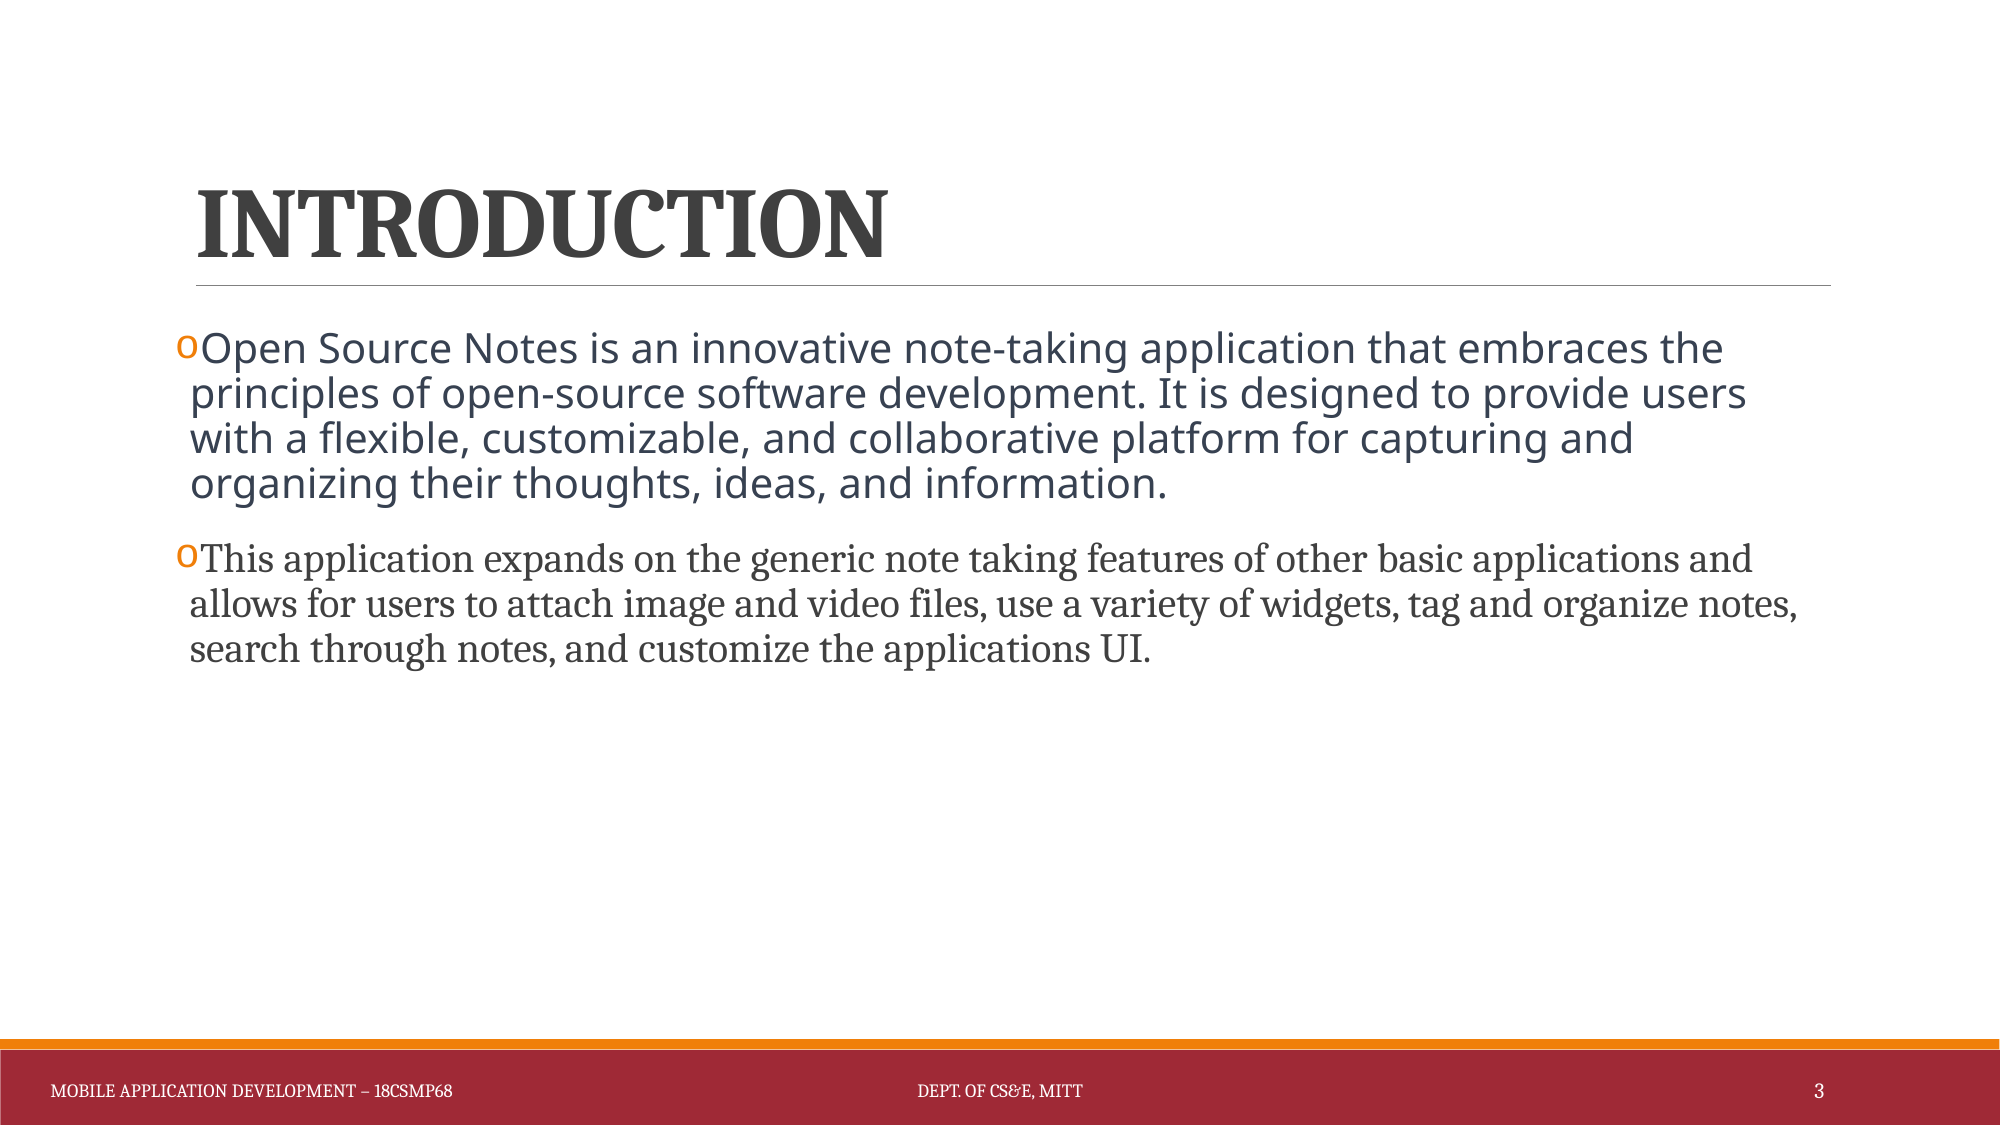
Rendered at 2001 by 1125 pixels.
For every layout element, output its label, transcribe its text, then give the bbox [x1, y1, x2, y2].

footer Dept. of CS&E, MITT [639, 1059, 1396, 1120]
slide_number 3 [1624, 1059, 1840, 1120]
title INTRODUCTION [180, 47, 1830, 285]
list Open Source Notes is an innovative note-taking application that embraces the principles of open-source software development. It is designed to provide users with a flexible, customizable, and collaborative platform for capturing and organizing their thoughts, ideas, and information. This application expands on the generic note taking features of other basic applications and allows for users to attach image and video files, use a variety of widgets, tag and organize notes, search through notes, and customize the applications UI. [174, 319, 1825, 857]
text_box Mobile Application Development – 18CSMP68 [35, 1059, 639, 1120]
